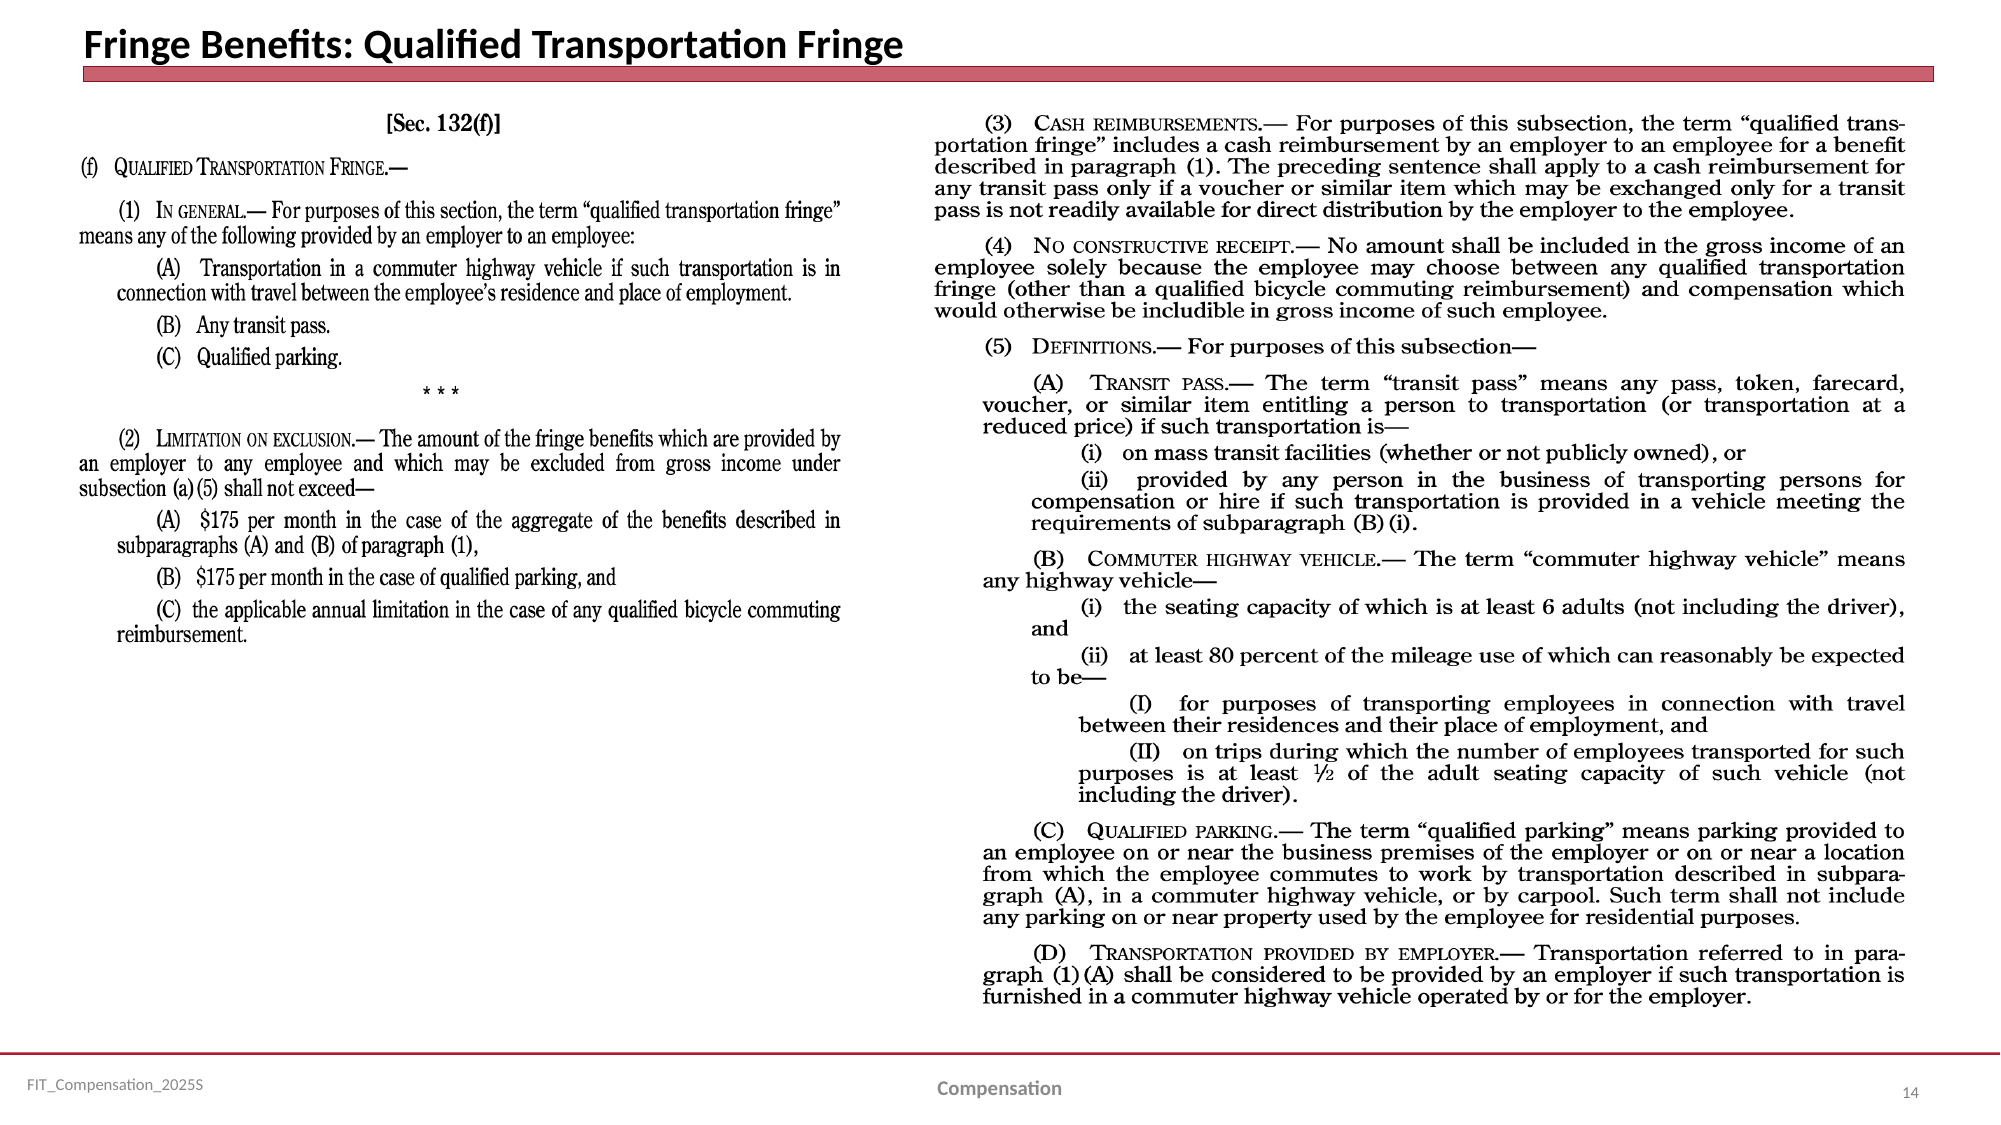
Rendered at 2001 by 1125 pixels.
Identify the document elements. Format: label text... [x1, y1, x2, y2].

picture [913, 96, 1935, 1009]
slide_number 14 [1834, 1061, 1934, 1122]
footer Compensation [683, 1056, 1317, 1117]
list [58, 96, 912, 655]
title Fringe Benefits: Qualified Transportation Fringe [83, 6, 1935, 67]
